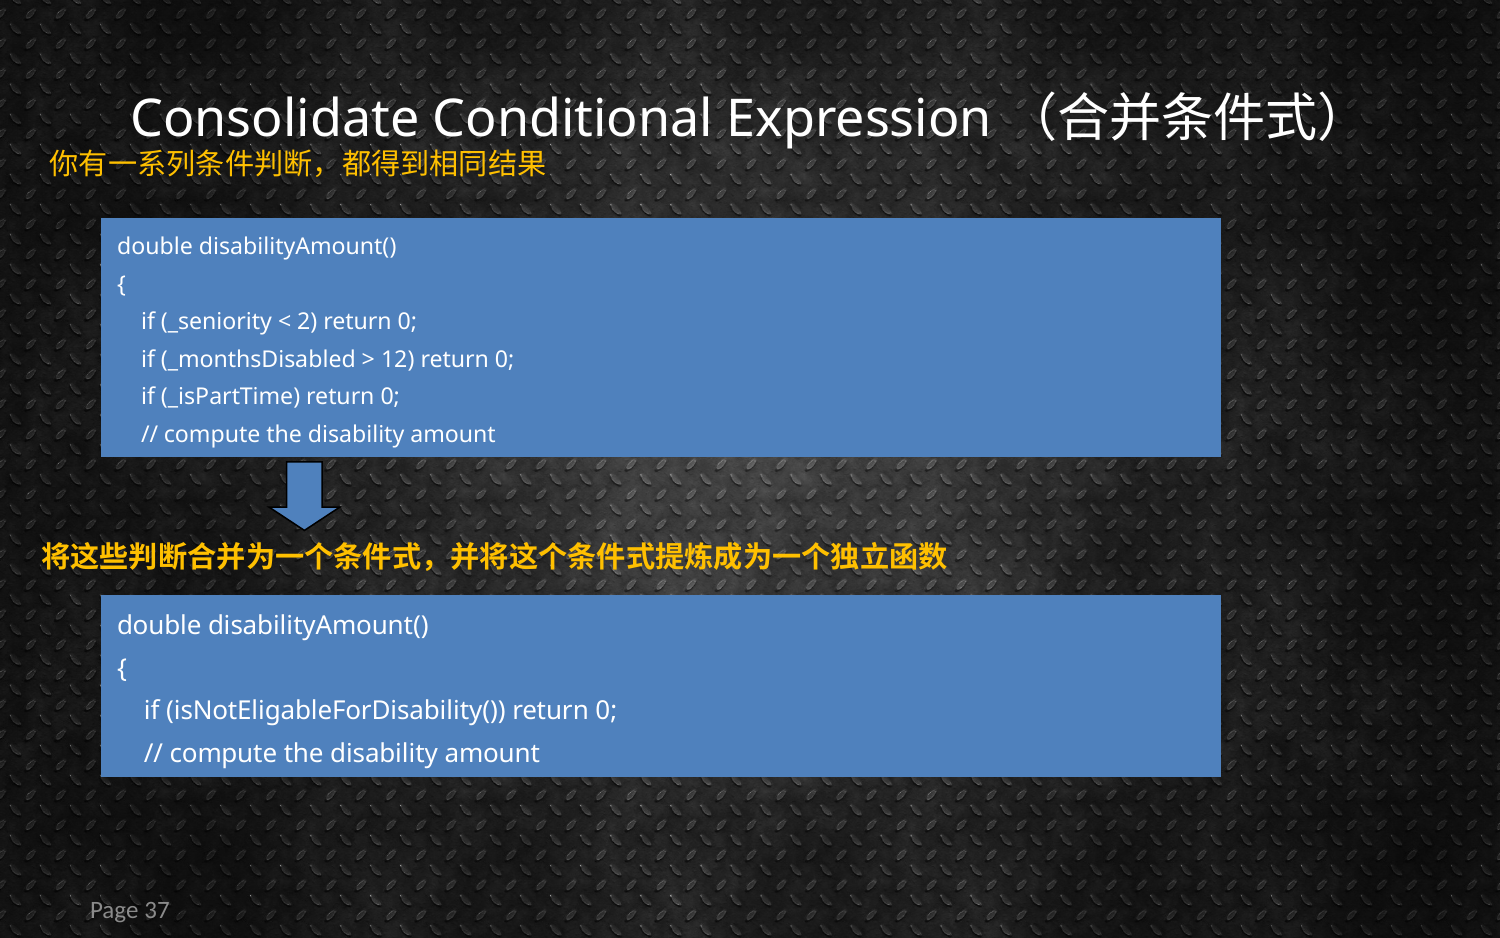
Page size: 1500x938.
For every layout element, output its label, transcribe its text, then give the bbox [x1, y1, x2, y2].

picture [0, 0, 1500, 938]
text_box [269, 461, 340, 531]
text_box 将这些判断合并为一个条件式，并将这个条件式提炼成为一个独立函数 [29, 531, 1073, 579]
list double disabilityAmount() { if (_seniority < 2) return 0; if (_monthsDisabled > 12) return 0; if (_isPartTime) return 0; // compute the disability amount [101, 218, 1221, 457]
list double disabilityAmount() { if (isNotEligableForDisability()) return 0; // compute the disability amount [101, 595, 1221, 777]
text_box 你有一系列条件判断，都得到相同结果 [37, 139, 672, 187]
title Consolidate Conditional Expression（合并条件式） [75, 37, 1425, 194]
slide_number Page 37 [75, 868, 425, 919]
